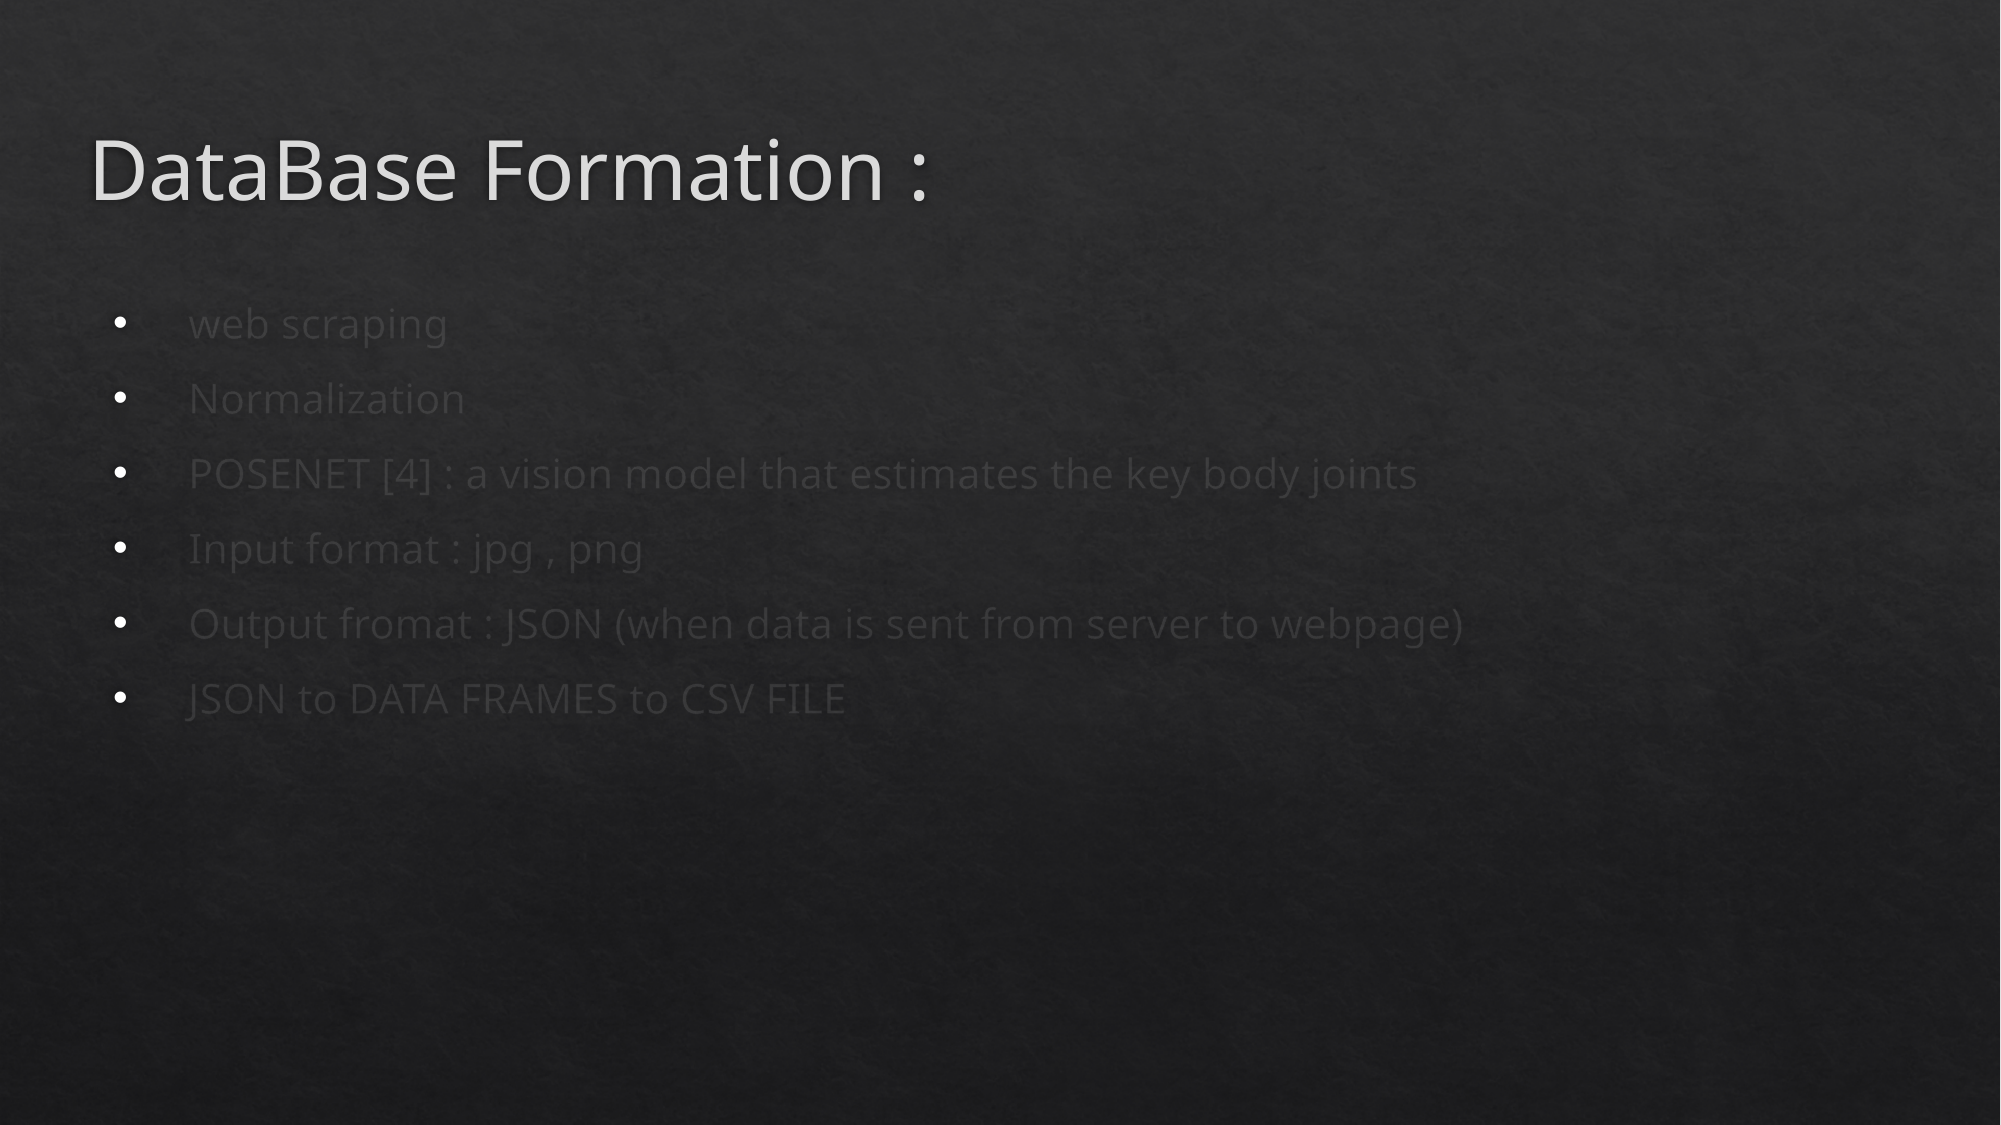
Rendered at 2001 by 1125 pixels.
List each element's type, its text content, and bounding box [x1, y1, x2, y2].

title DataBase Formation : [68, 97, 1932, 223]
list web scraping Normalization POSENET [4] : a vision model that estimates the key body joints Input format : jpg , png Output fromat : JSON (when data is sent from server to webpage) JSON to DATA FRAMES to CSV FILE [68, 252, 1932, 1000]
